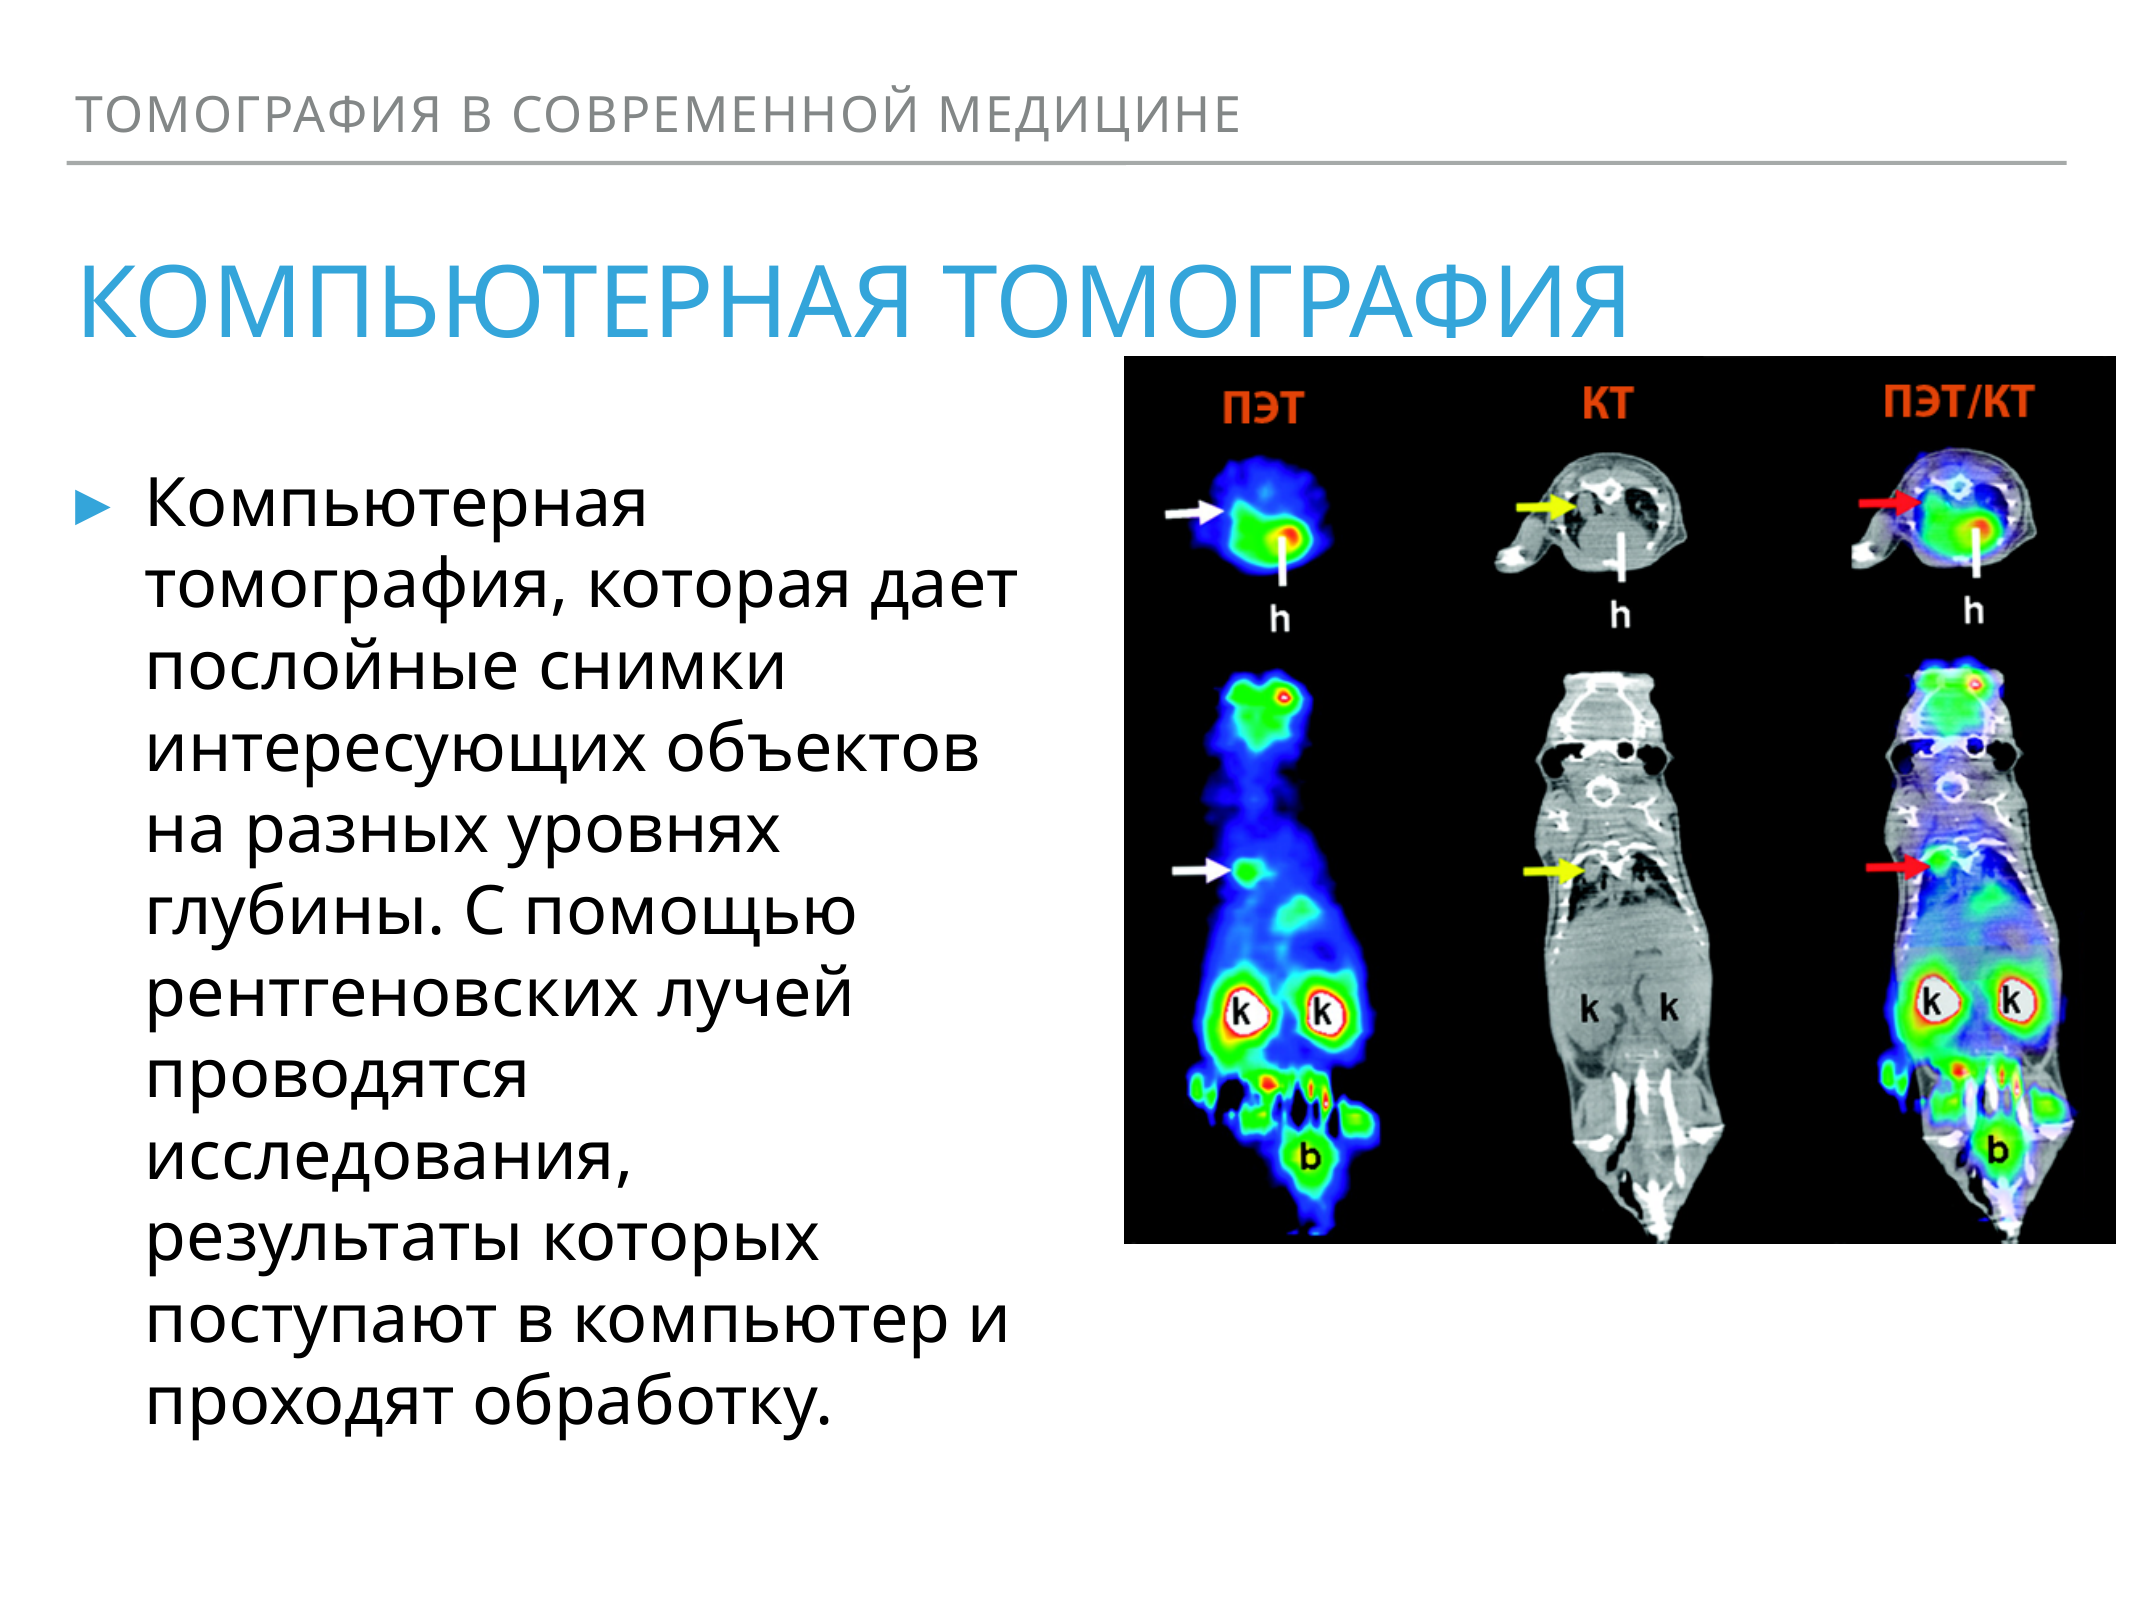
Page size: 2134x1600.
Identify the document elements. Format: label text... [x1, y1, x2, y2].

list Компьютерная томография, которая дает послойные снимки интересующих объектов на разных уровнях глубины. С помощью рентгеновских лучей проводятся исследования, результаты которых поступают в компьютер и проходят обработку. [66, 449, 1031, 1546]
picture [1124, 356, 2116, 1244]
title Компьютерная томография [66, 251, 2068, 372]
list Томография в современной медицине [66, 74, 1901, 151]
